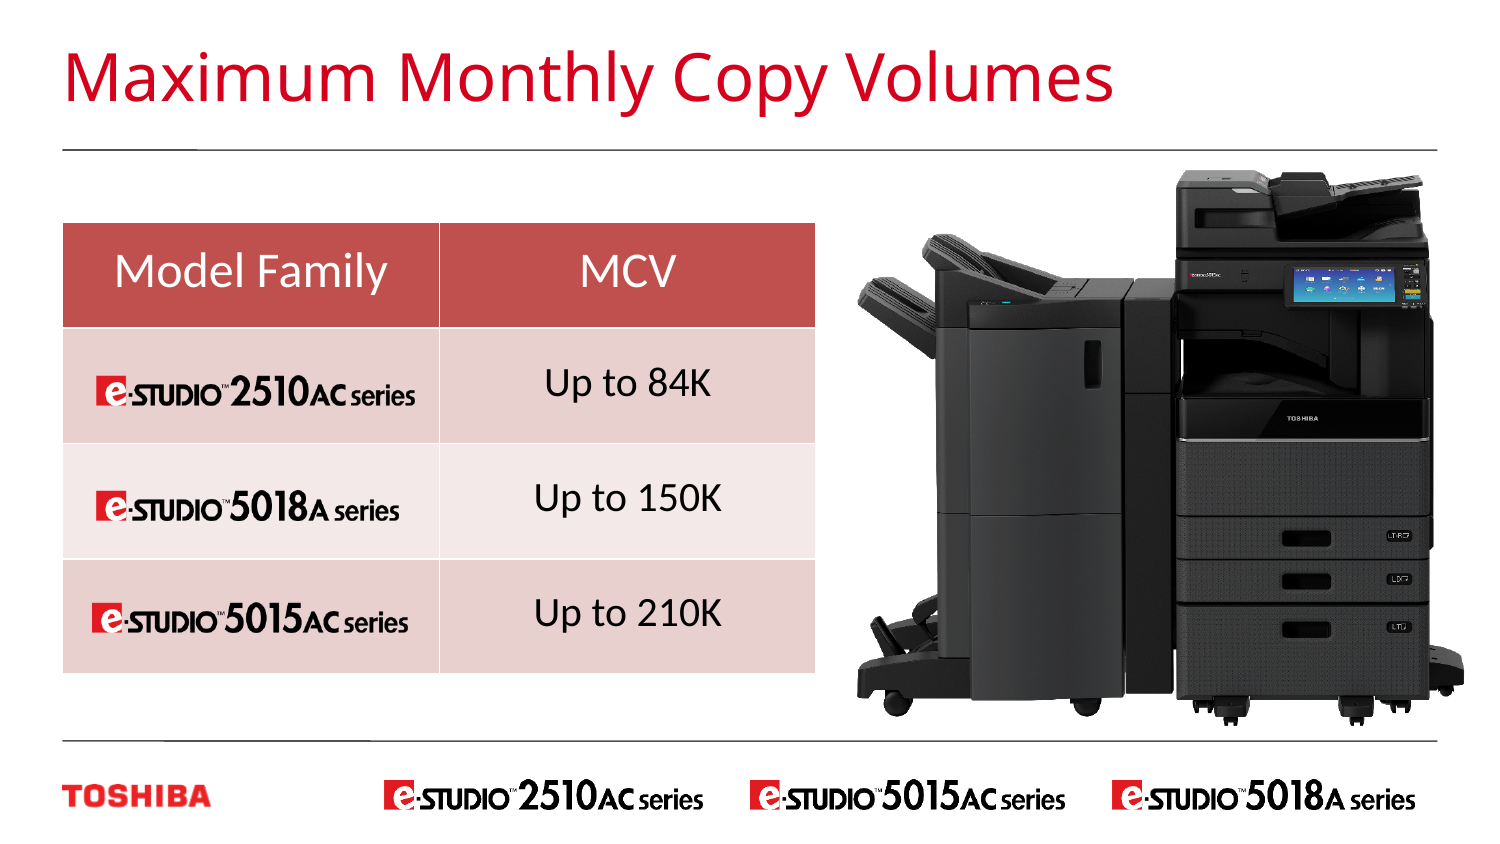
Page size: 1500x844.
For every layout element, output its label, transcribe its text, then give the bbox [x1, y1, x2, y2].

picture [96, 375, 415, 407]
picture [96, 490, 399, 521]
table_cell Up to 84K [440, 329, 815, 443]
picture [92, 601, 408, 633]
table_header Model Family [63, 223, 439, 327]
picture [384, 779, 703, 810]
table_cell Up to 210K [440, 560, 815, 673]
picture [750, 779, 1065, 810]
table_cell [63, 329, 439, 443]
picture [62, 784, 244, 814]
table_cell Up to 150K [440, 444, 815, 558]
picture [1112, 779, 1415, 810]
list Maximum Monthly Copy Volumes [62, 34, 1450, 147]
picture [849, 134, 1492, 772]
table_cell [63, 560, 439, 673]
table_header MCV [440, 223, 815, 327]
table_cell [63, 444, 439, 558]
